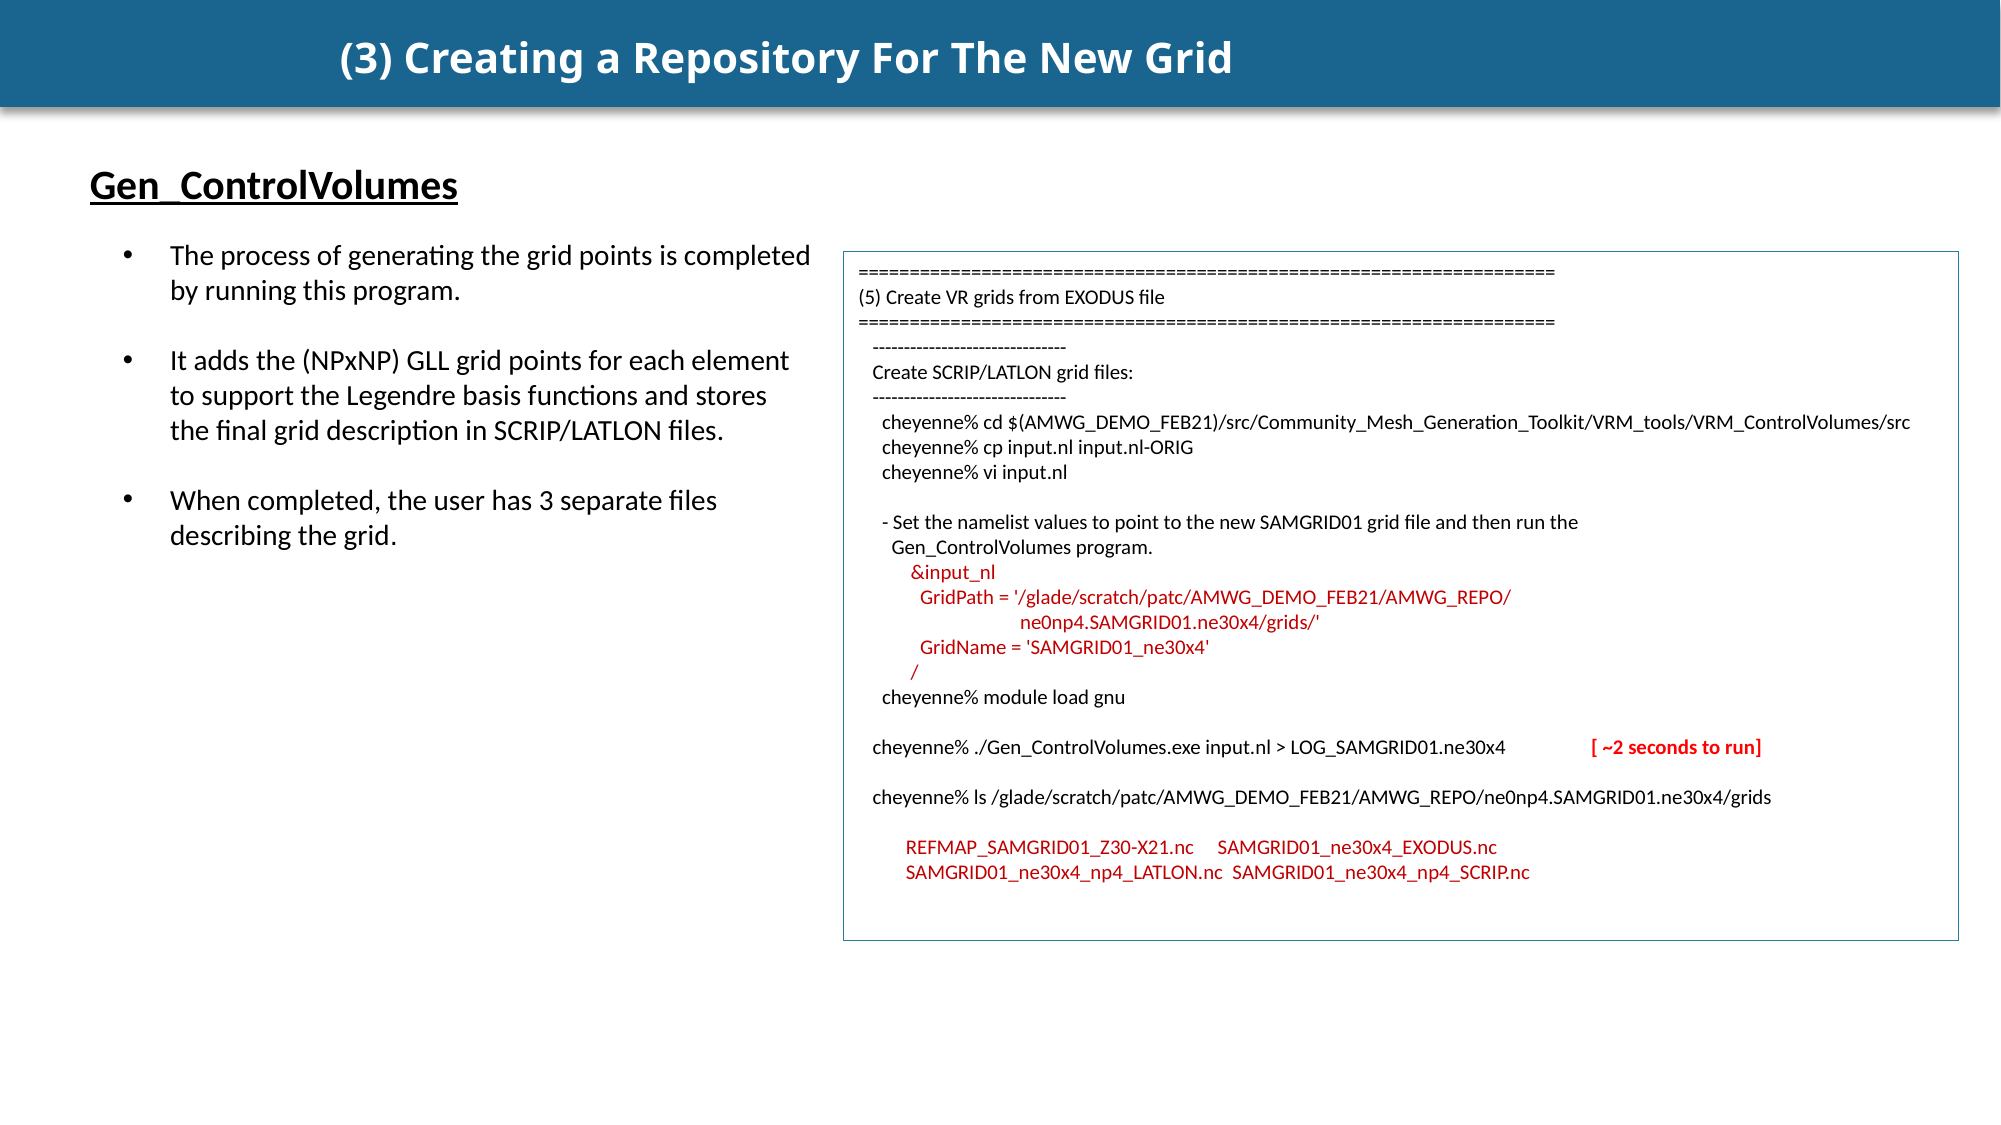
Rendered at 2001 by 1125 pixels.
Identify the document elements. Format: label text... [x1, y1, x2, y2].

text_box The process of generating the grid points is completed by running this program. It adds the (NPxNP) GLL grid points for each element to support the Legendre basis functions and stores the final grid description in SCRIP/LATLON files. When completed, the user has 3 separate files describing the grid. [108, 229, 828, 559]
title (3) Creating a Repository For The New Grid [324, 25, 1675, 88]
text_box Gen_ControlVolumes [74, 149, 617, 215]
text_box ==================================================================== (5) Create VR grids from EXODUS file ==================================================================== ------------------------------- Create SCRIP/LATLON grid files: ------------------------------- cheyenne% cd $(AMWG_DEMO_FEB21)/src/Community_Mesh_Generation_Toolkit/VRM_tools/VRM_ControlVolumes/src cheyenne% cp input.nl input.nl-ORIG cheyenne% vi input.nl - Set the namelist values to point to the new SAMGRID01 grid file and then run the Gen_ControlVolumes program. &input_nl GridPath = '/glade/scratch/patc/AMWG_DEMO_FEB21/AMWG_REPO/ ne0np4.SAMGRID01.ne30x4/grids/' GridName = 'SAMGRID01_ne30x4' / cheyenne% module load gnu cheyenne% ./Gen_ControlVolumes.exe input.nl > LOG_SAMGRID01.ne30x4 [ ~2 seconds to run] cheyenne% ls /glade/scratch/patc/AMWG_DEMO_FEB21/AMWG_REPO/ne0np4.SAMGRID01.ne30x4/grids REFMAP_SAMGRID01_Z30-X21.nc SAMGRID01_ne30x4_EXODUS.nc SAMGRID01_ne30x4_np4_LATLON.nc SAMGRID01_ne30x4_np4_SCRIP.nc [843, 251, 1959, 941]
